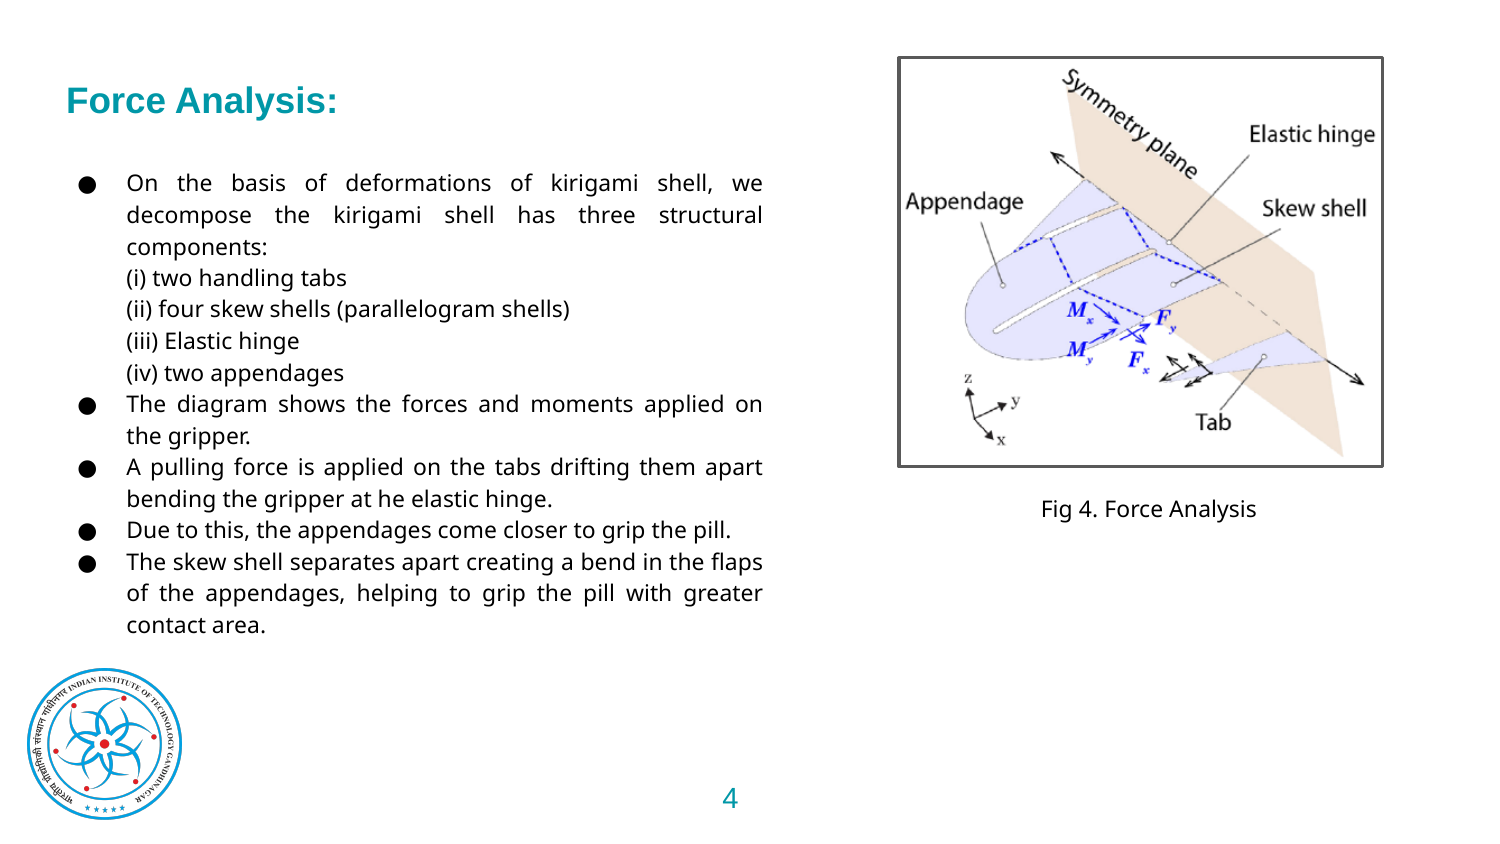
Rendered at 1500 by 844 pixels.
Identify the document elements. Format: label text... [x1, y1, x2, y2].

picture [27, 757, 182, 821]
text_box On the basis of deformations of kirigami shell, we decompose the kirigami shell has three structural components: (i) two handling tabs (ii) four skew shells (parallelogram shells) (iii) Elastic hinge (iv) two appendages The diagram shows the forces and moments applied on the gripper. A pulling force is applied on the tabs drifting them apart bending the gripper at he elastic hinge. Due to this, the appendages come closer to grip the pill. The skew shell separates apart creating a bend in the flaps of the appendages, helping to grip the pill with greater contact area. [36, 149, 779, 653]
text_box Fig 4. Force Analysis [967, 480, 1331, 536]
picture [30, 671, 179, 817]
picture [900, 59, 1382, 466]
list Force Analysis: [51, 64, 1449, 744]
picture [27, 668, 91, 731]
text_box 4 [689, 764, 772, 830]
picture [118, 668, 182, 730]
